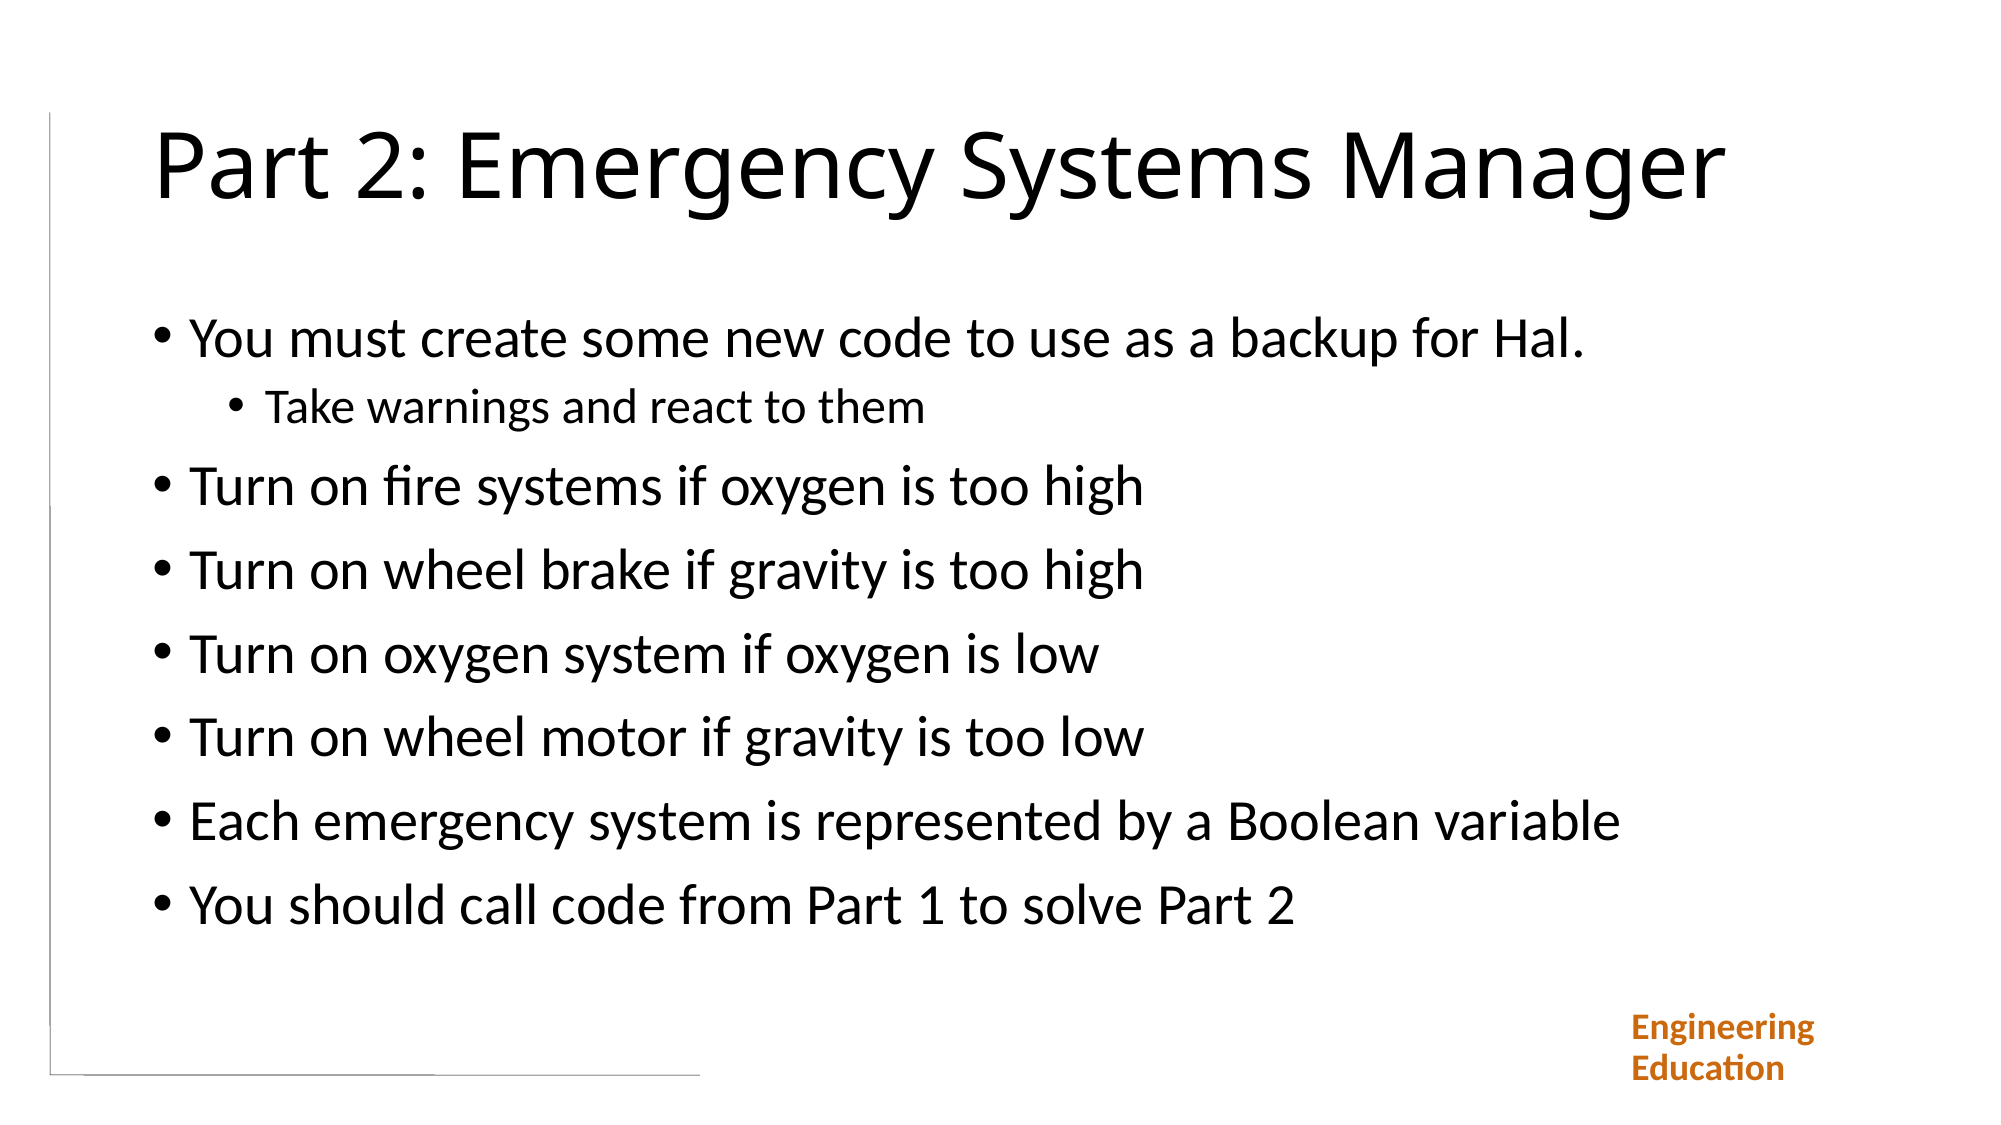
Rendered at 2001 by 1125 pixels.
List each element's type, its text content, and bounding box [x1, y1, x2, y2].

title Part 2: Emergency Systems Manager [137, 59, 1863, 278]
list You must create some new code to use as a backup for Hal. Take warnings and react to them Turn on fire systems if oxygen is too high Turn on wheel brake if gravity is too high Turn on oxygen system if oxygen is low Turn on wheel motor if gravity is too low Each emergency system is represented by a Boolean variable You should call code from Part 1 to solve Part 2 [137, 299, 1863, 1014]
